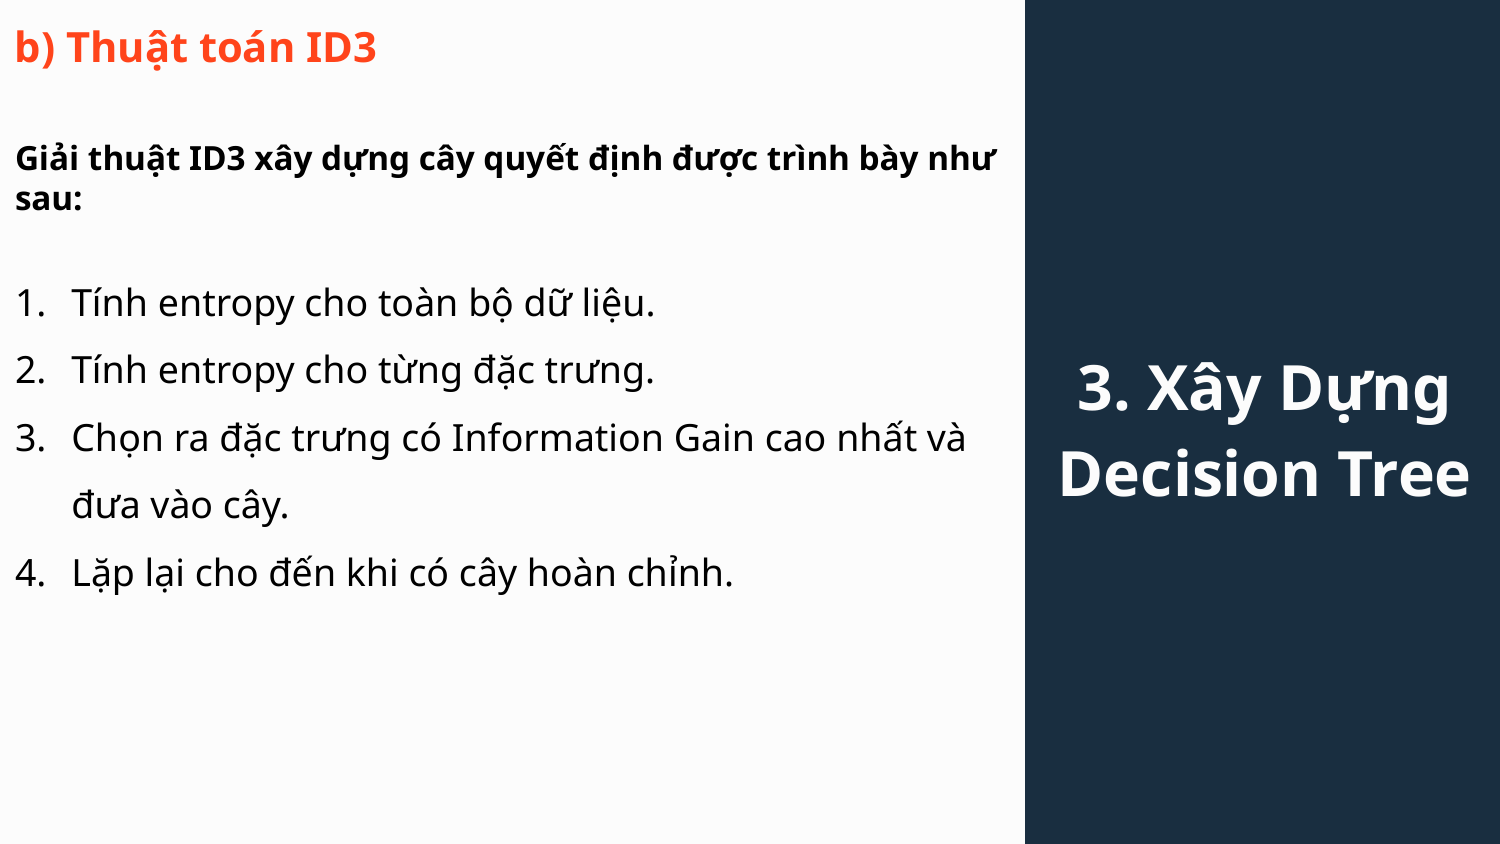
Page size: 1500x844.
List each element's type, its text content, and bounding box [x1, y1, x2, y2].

text_box b) Thuật toán ID3 [0, 13, 1060, 79]
text_box Giải thuật ID3 xây dựng cây quyết định được trình bày như sau: Tính entropy cho toàn bộ dữ liệu. Tính entropy cho từng đặc trưng. Chọn ra đặc trưng có Information Gain cao nhất và đưa vào cây. Lặp lại cho đến khi có cây hoàn chỉnh. [0, 129, 1019, 602]
title 3. Xây Dựng Decision Tree [1030, 0, 1500, 844]
